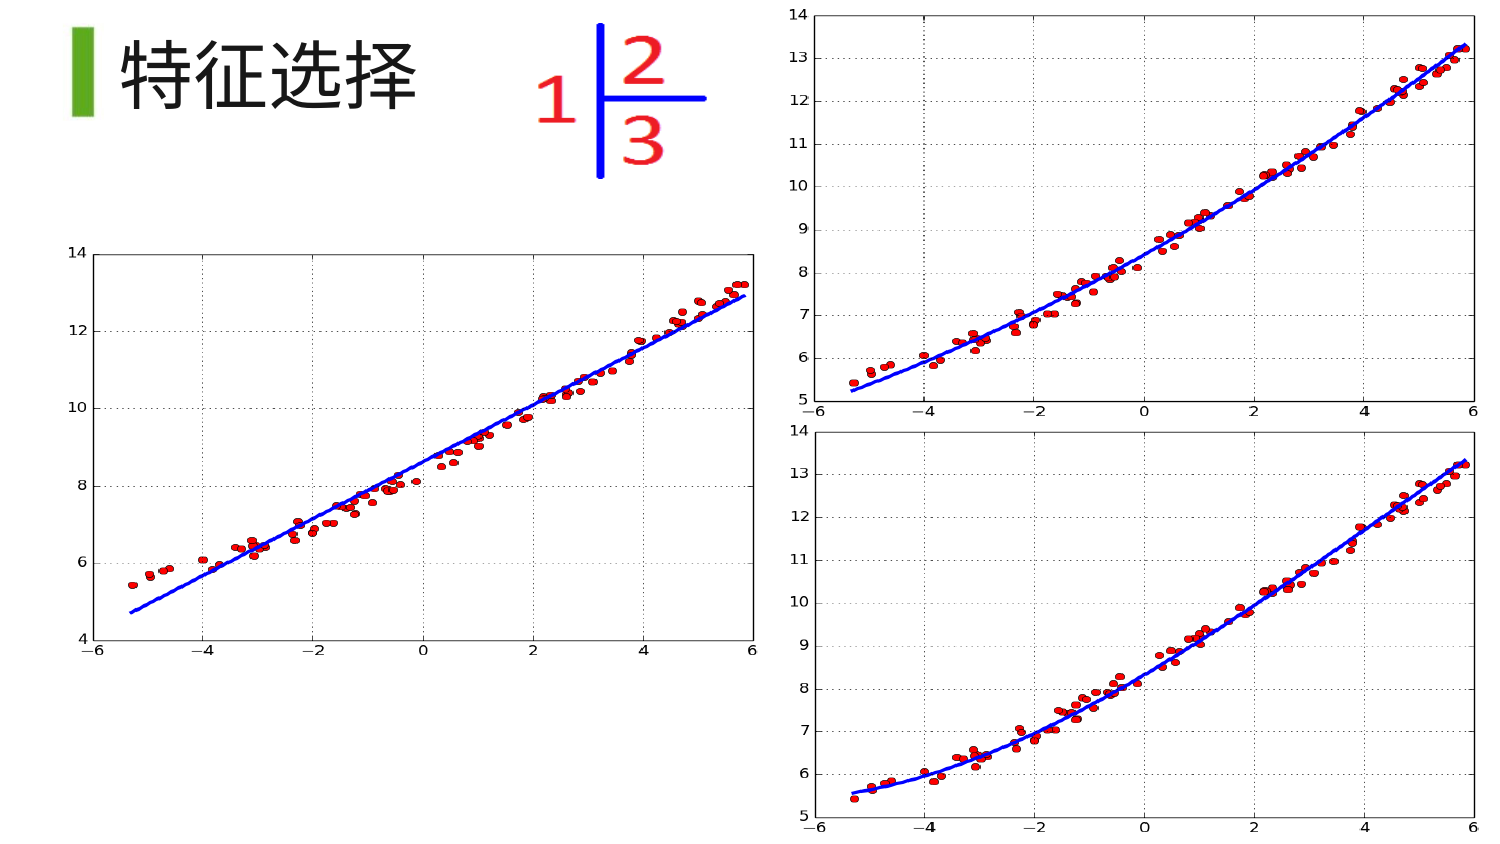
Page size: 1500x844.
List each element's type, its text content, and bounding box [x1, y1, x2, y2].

title 特征选择 [116, 26, 421, 170]
text_box [785, 5, 1483, 419]
text_box [68, 247, 758, 655]
text_box [537, 23, 707, 179]
text_box [790, 425, 1479, 832]
picture [62, 23, 104, 121]
